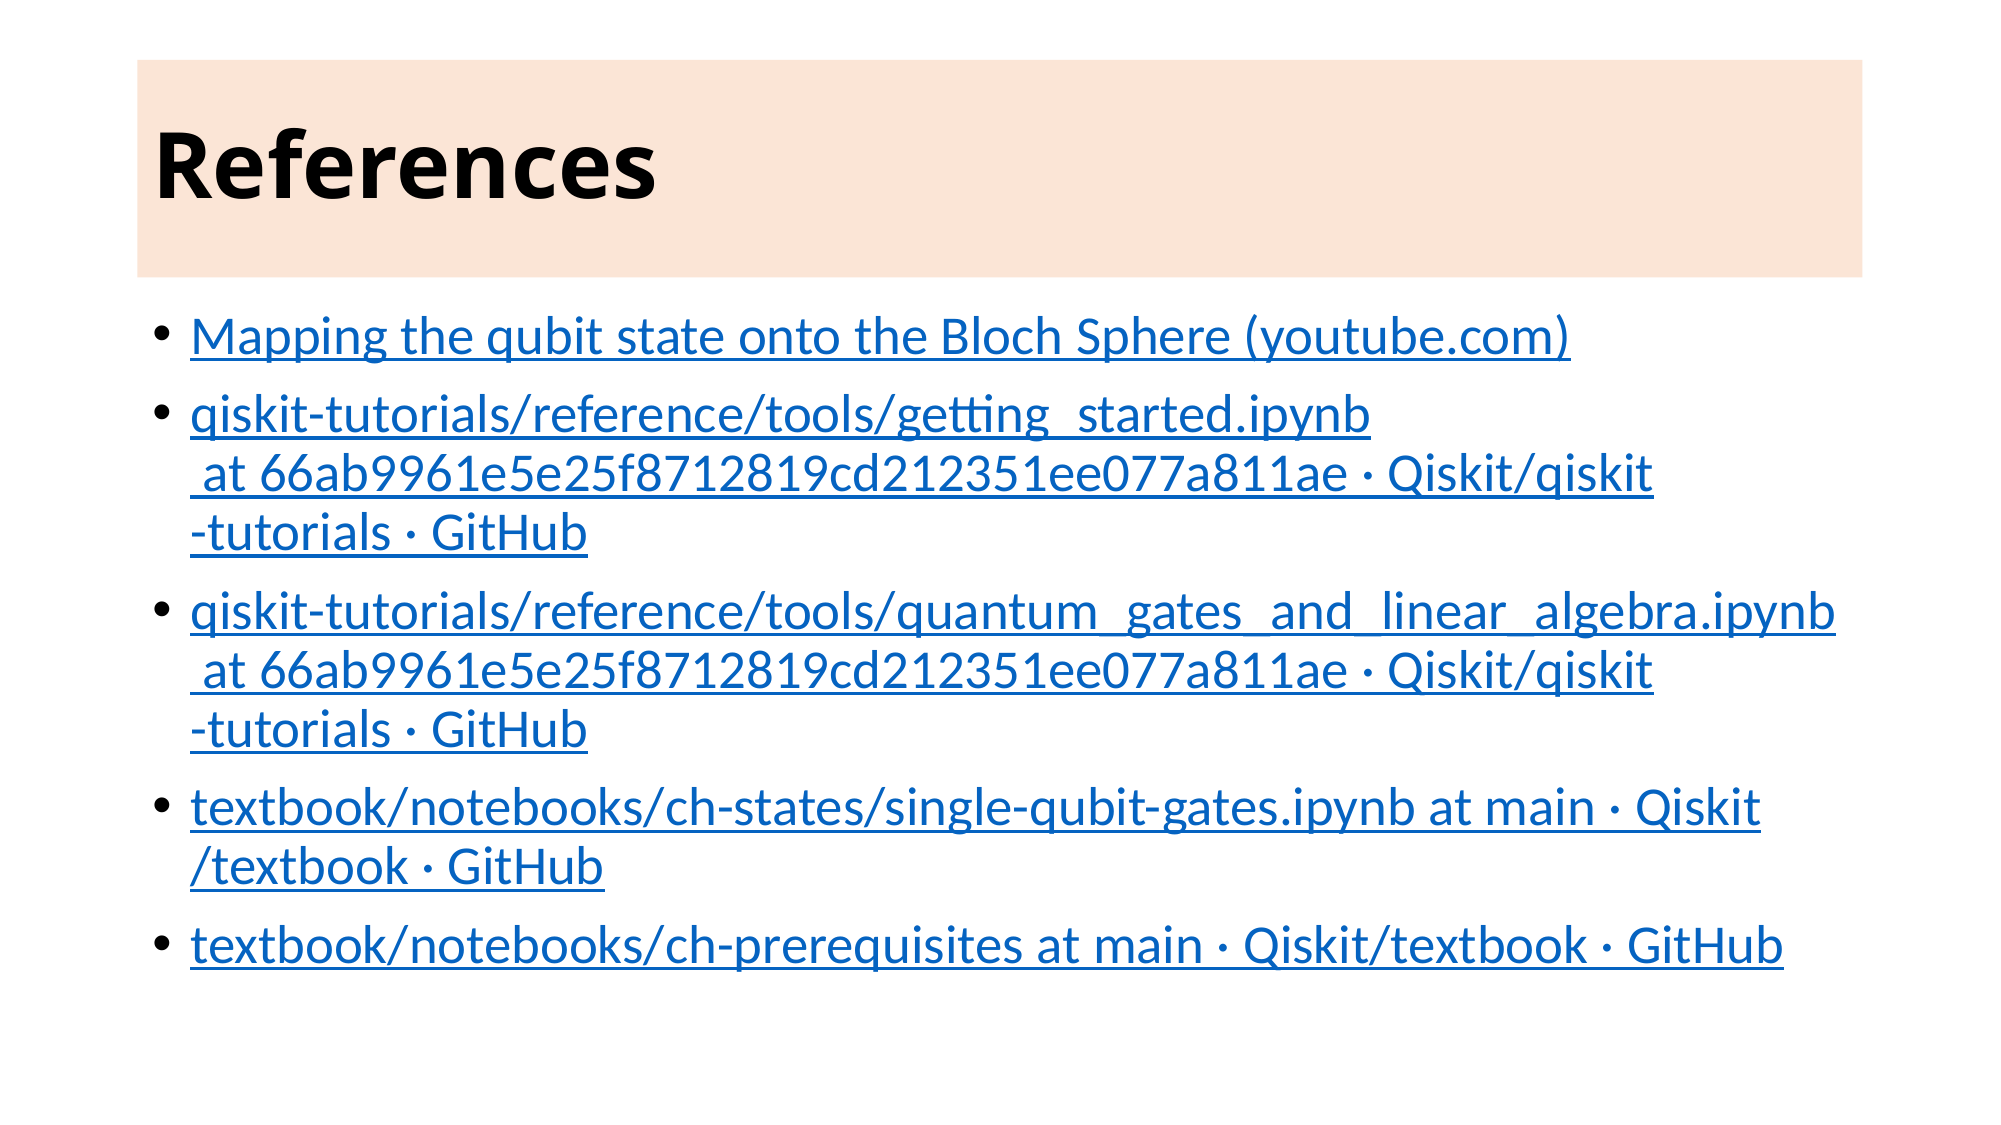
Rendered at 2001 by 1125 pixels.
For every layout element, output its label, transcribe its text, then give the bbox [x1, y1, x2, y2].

title References [137, 59, 1863, 278]
list Mapping the qubit state onto the Bloch Sphere (youtube.com) qiskit-tutorials/reference/tools/getting_started.ipynb at 66ab9961e5e25f8712819cd212351ee077a811ae · Qiskit/qiskit-tutorials · GitHub qiskit-tutorials/reference/tools/quantum_gates_and_linear_algebra.ipynb at 66ab9961e5e25f8712819cd212351ee077a811ae · Qiskit/qiskit-tutorials · GitHub textbook/notebooks/ch-states/single-qubit-gates.ipynb at main · Qiskit/textbook · GitHub textbook/notebooks/ch-prerequisites at main · Qiskit/textbook · GitHub [137, 299, 1863, 1014]
